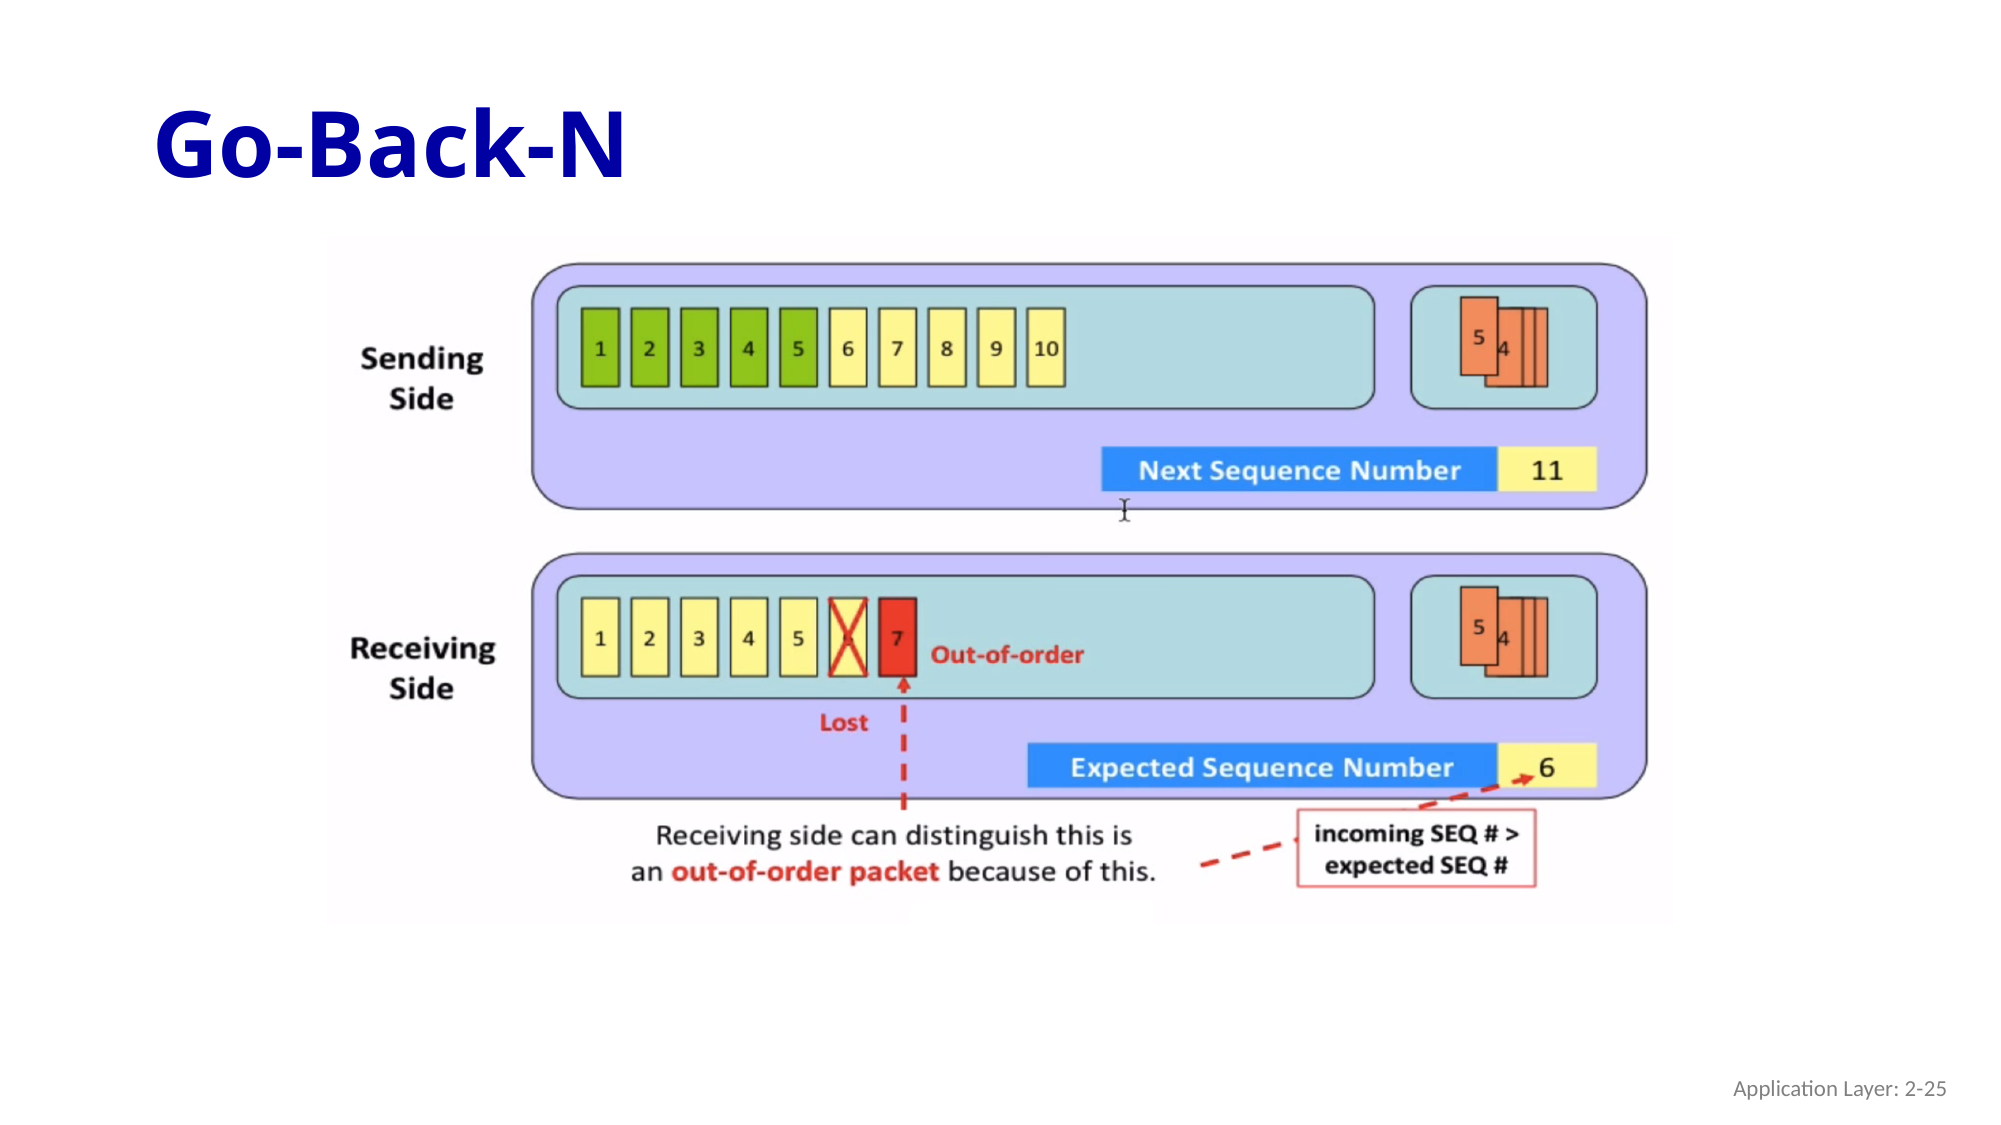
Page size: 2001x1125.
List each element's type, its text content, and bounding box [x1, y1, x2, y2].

title Go-Back-N [137, 74, 1863, 221]
picture [326, 237, 1674, 925]
slide_number Application Layer: 2-25 [1512, 1056, 1963, 1117]
